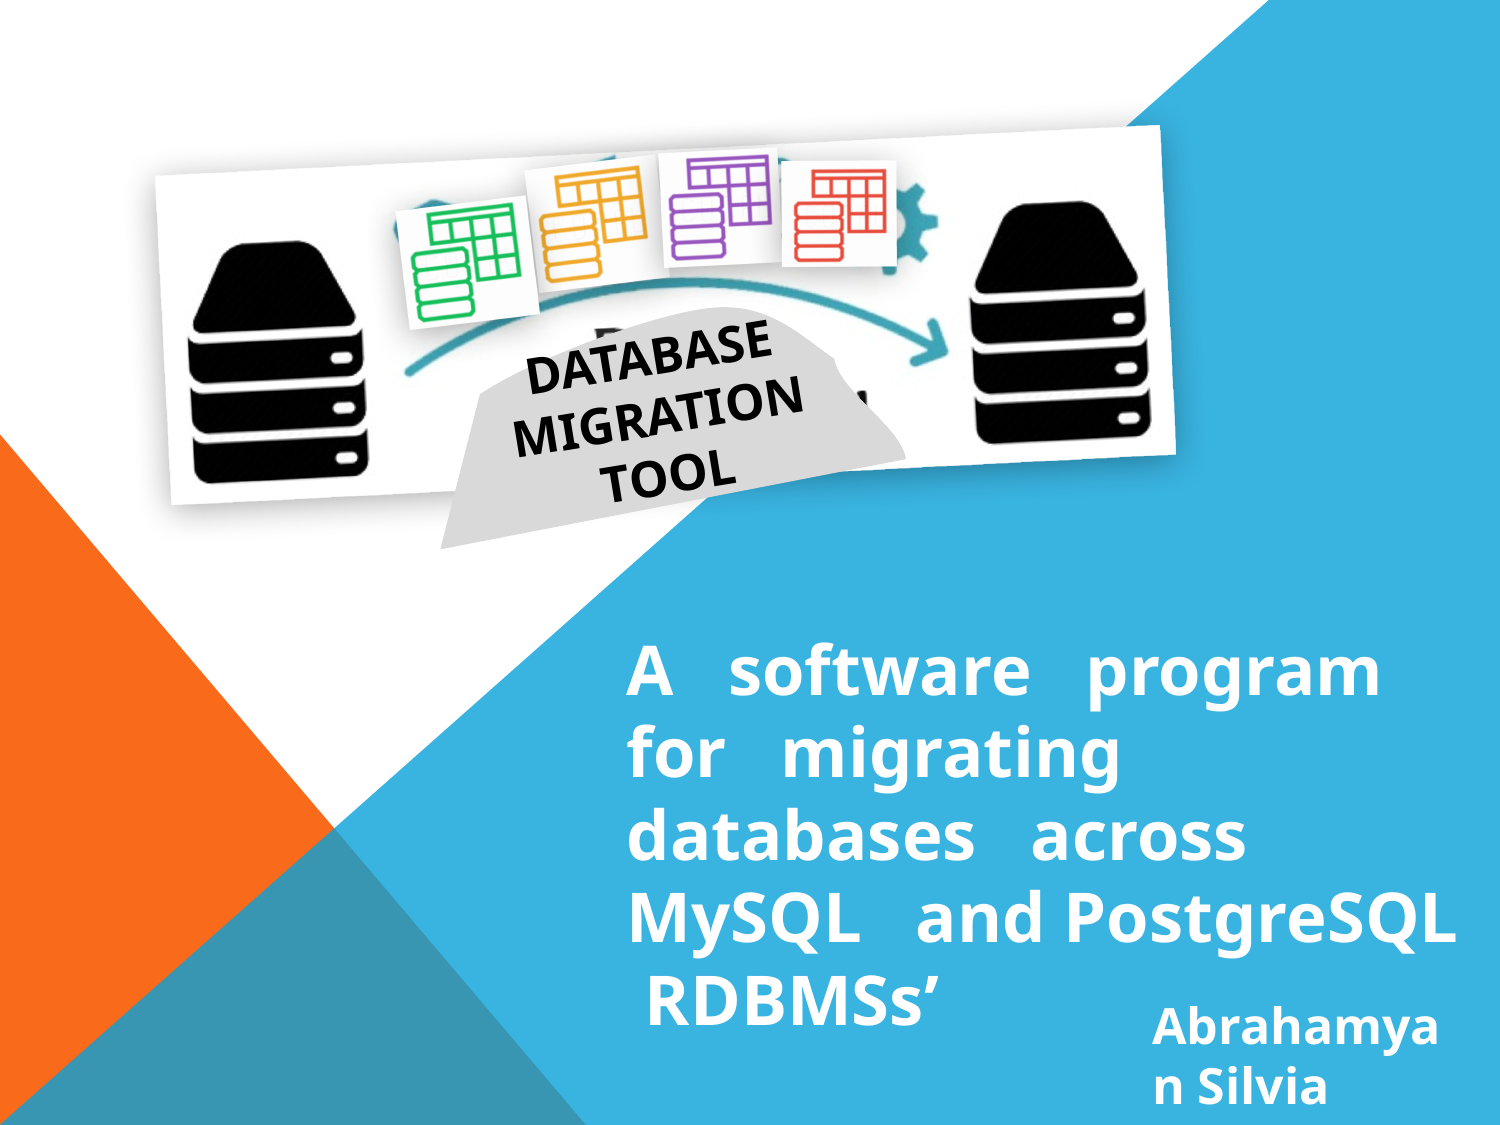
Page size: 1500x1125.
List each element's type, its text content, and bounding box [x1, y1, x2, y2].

text_box DATABASE MIGRATION TOOL [440, 488, 757, 550]
picture [156, 126, 1176, 504]
subtitle A software program for migrating databases across MySQL and PostgreSQL RDBMSs’ [536, 624, 1500, 863]
text_box Abrahamyan Silvia Arevshatyan Ani [1137, 987, 1481, 1125]
